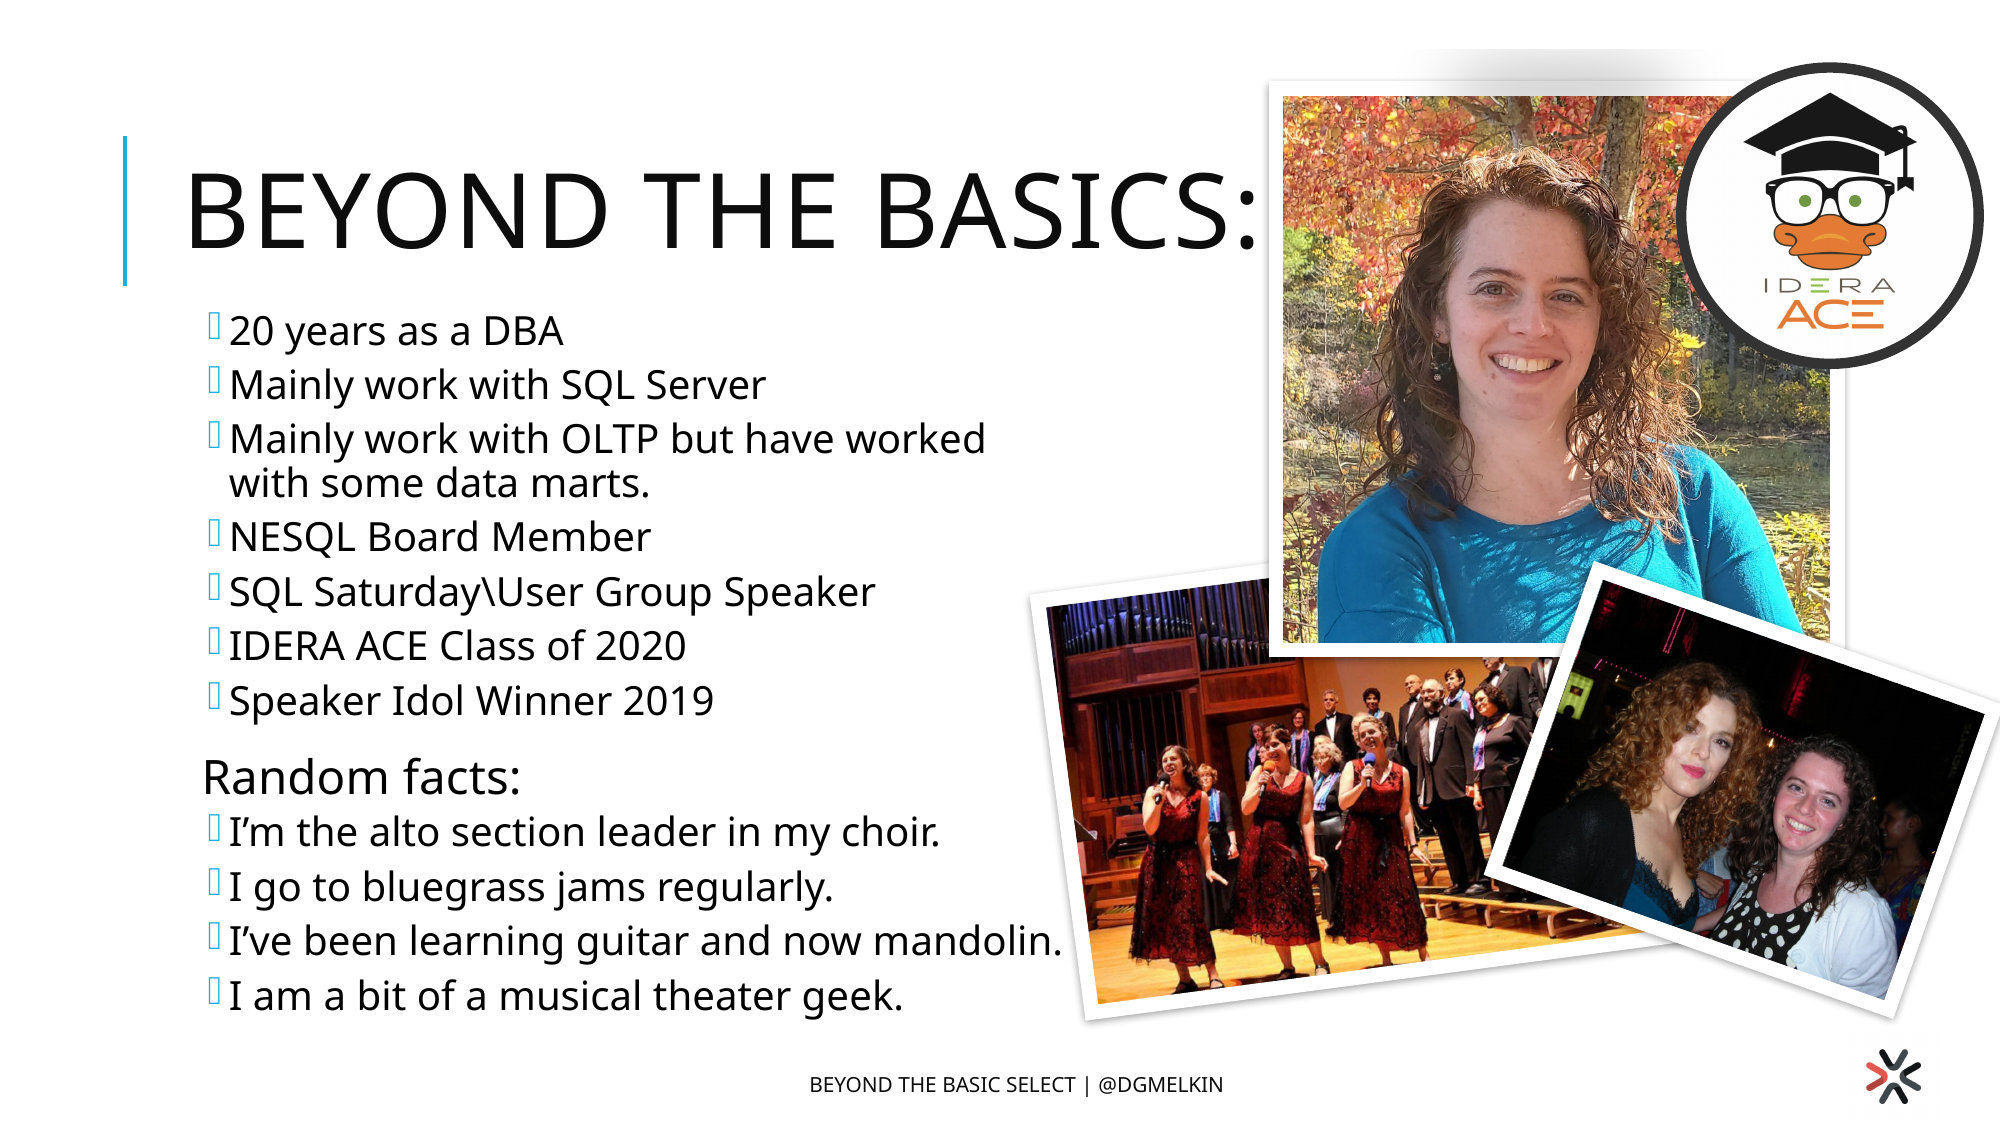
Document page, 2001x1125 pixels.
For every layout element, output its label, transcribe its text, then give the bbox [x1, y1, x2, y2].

picture [1047, 67, 1984, 1004]
footer Beyond the Basic SELECT | @dgmelkin [794, 1061, 1763, 1107]
list 20 years as a DBA Mainly work with SQL Server Mainly work with OLTP but have worked with some data marts. NESQL Board Member SQL Saturday\User Group Speaker IDERA ACE Class of 2020 Speaker Idol Winner 2019 Random facts: I’m the alto section leader in my choir. I go to bluegrass jams regularly. I’ve been learning guitar and now mandolin. I am a bit of a musical theater geek. [180, 302, 1079, 1044]
title Beyond the Basics: Me [168, 96, 1263, 342]
picture [1846, 1029, 1941, 1124]
